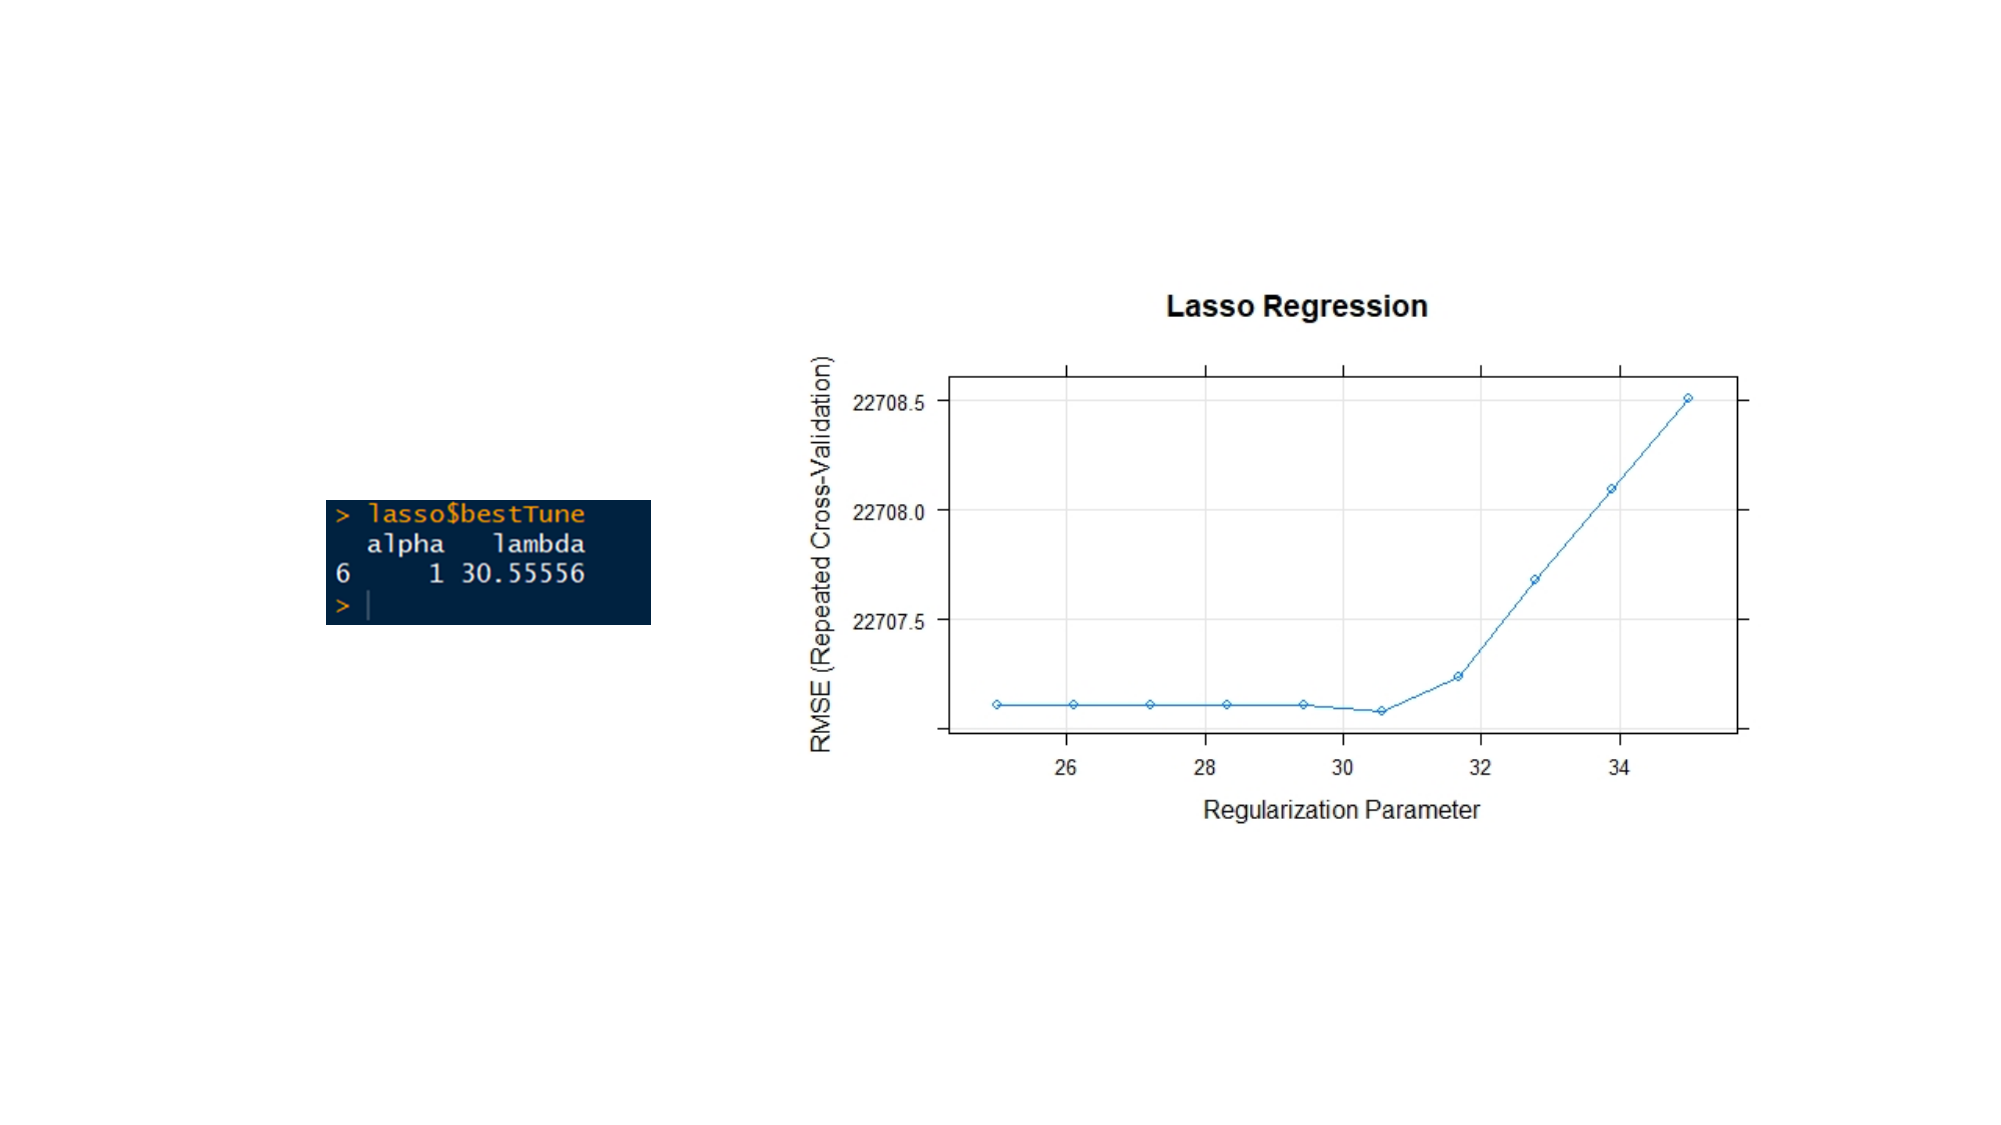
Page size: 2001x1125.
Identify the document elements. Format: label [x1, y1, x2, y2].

picture [797, 281, 1798, 844]
picture [326, 500, 651, 625]
